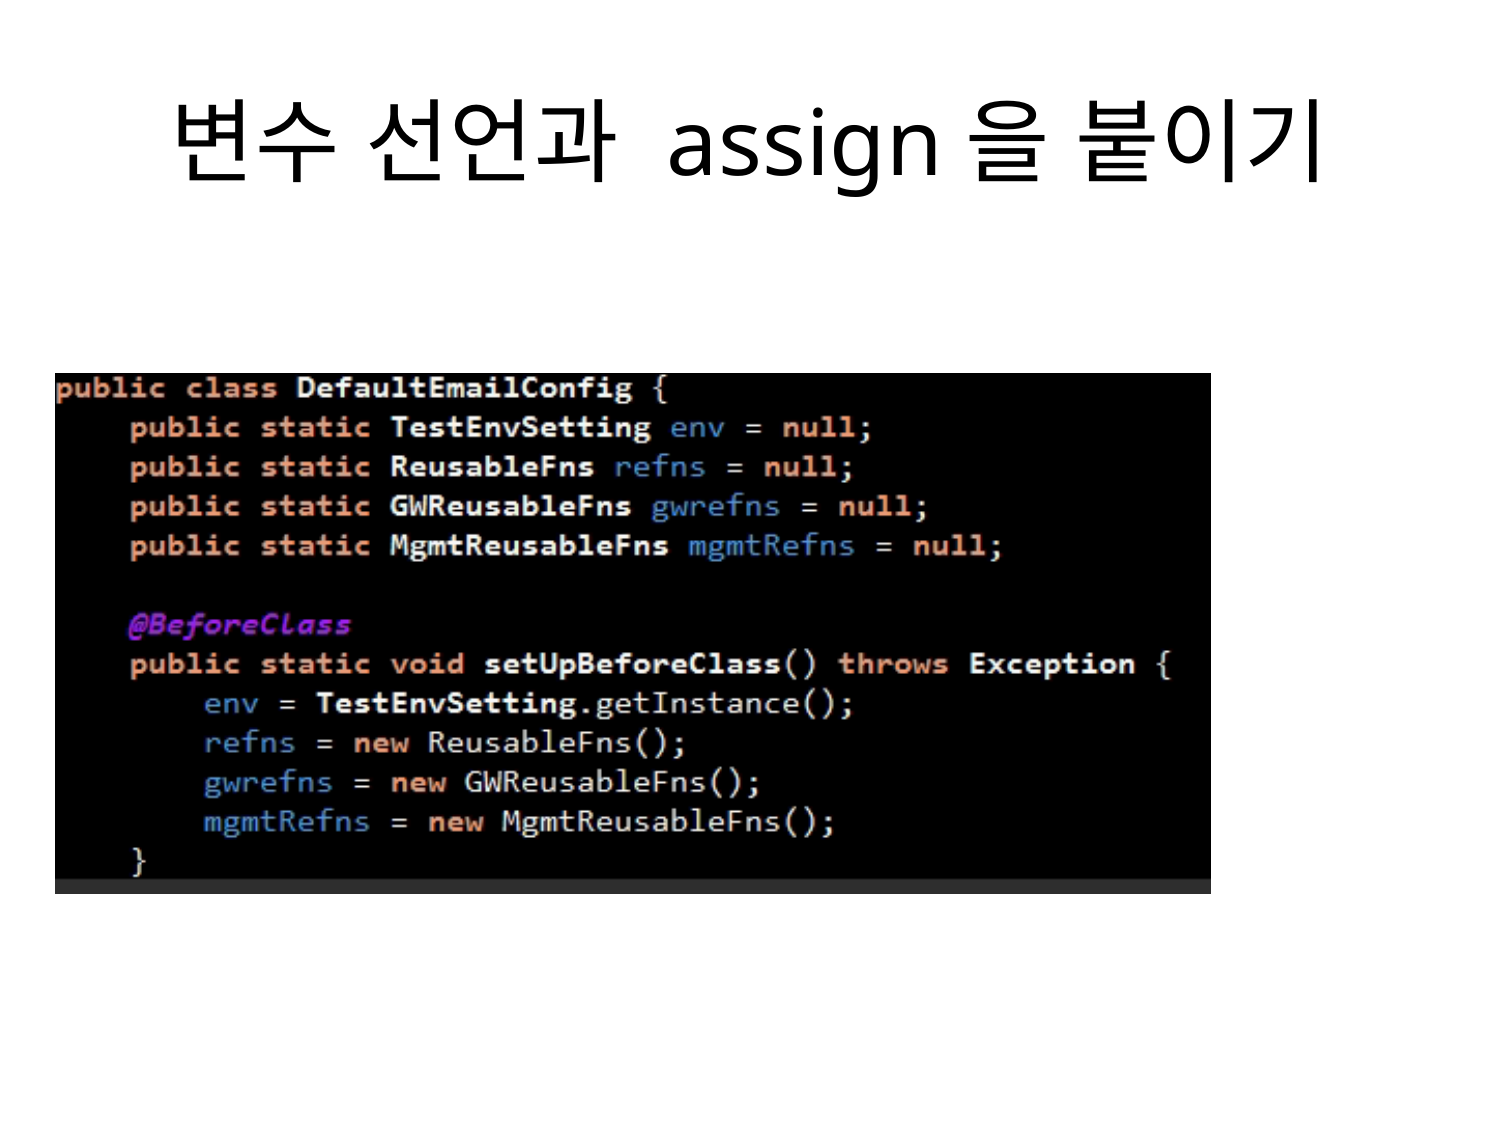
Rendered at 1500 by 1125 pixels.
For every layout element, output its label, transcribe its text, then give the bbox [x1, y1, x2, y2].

title 변수 선언과 assign을 붙이기 [75, 45, 1425, 233]
picture [54, 373, 1211, 894]
